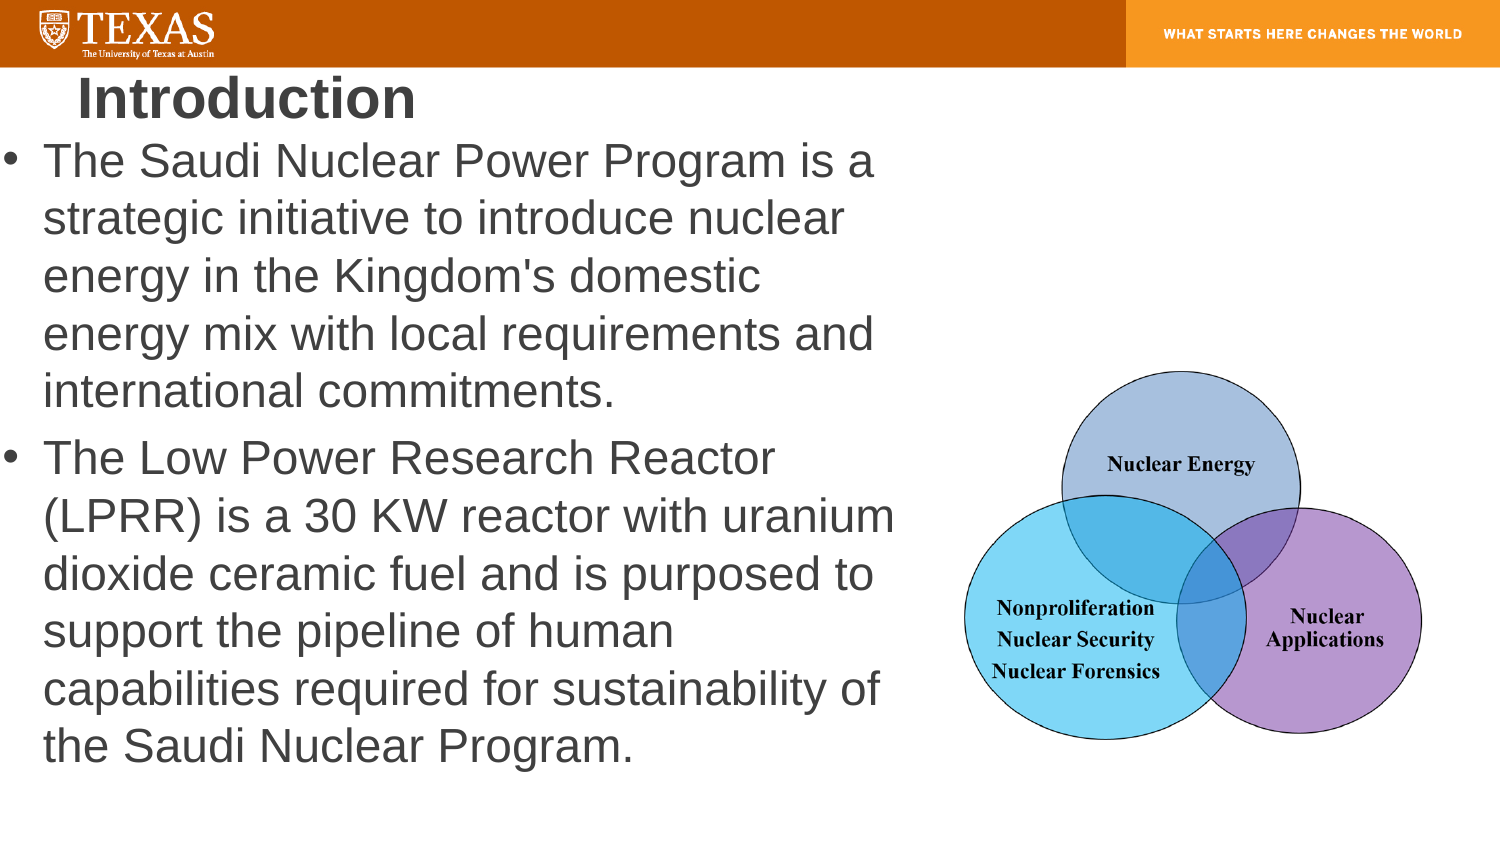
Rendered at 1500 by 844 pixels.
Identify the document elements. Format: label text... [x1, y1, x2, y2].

title Introduction [62, 14, 1413, 177]
picture [0, 0, 1500, 844]
list The Saudi Nuclear Power Program is a strategic initiative to introduce nuclear energy in the Kingdom's domestic energy mix with local requirements and international commitments. The Low Power Research Reactor (LPRR) is a 30 KW reactor with uranium dioxide ceramic fuel and is purposed to support the pipeline of human capabilities required for sustainability of the Saudi Nuclear Program. [0, 121, 938, 822]
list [899, 334, 1487, 748]
